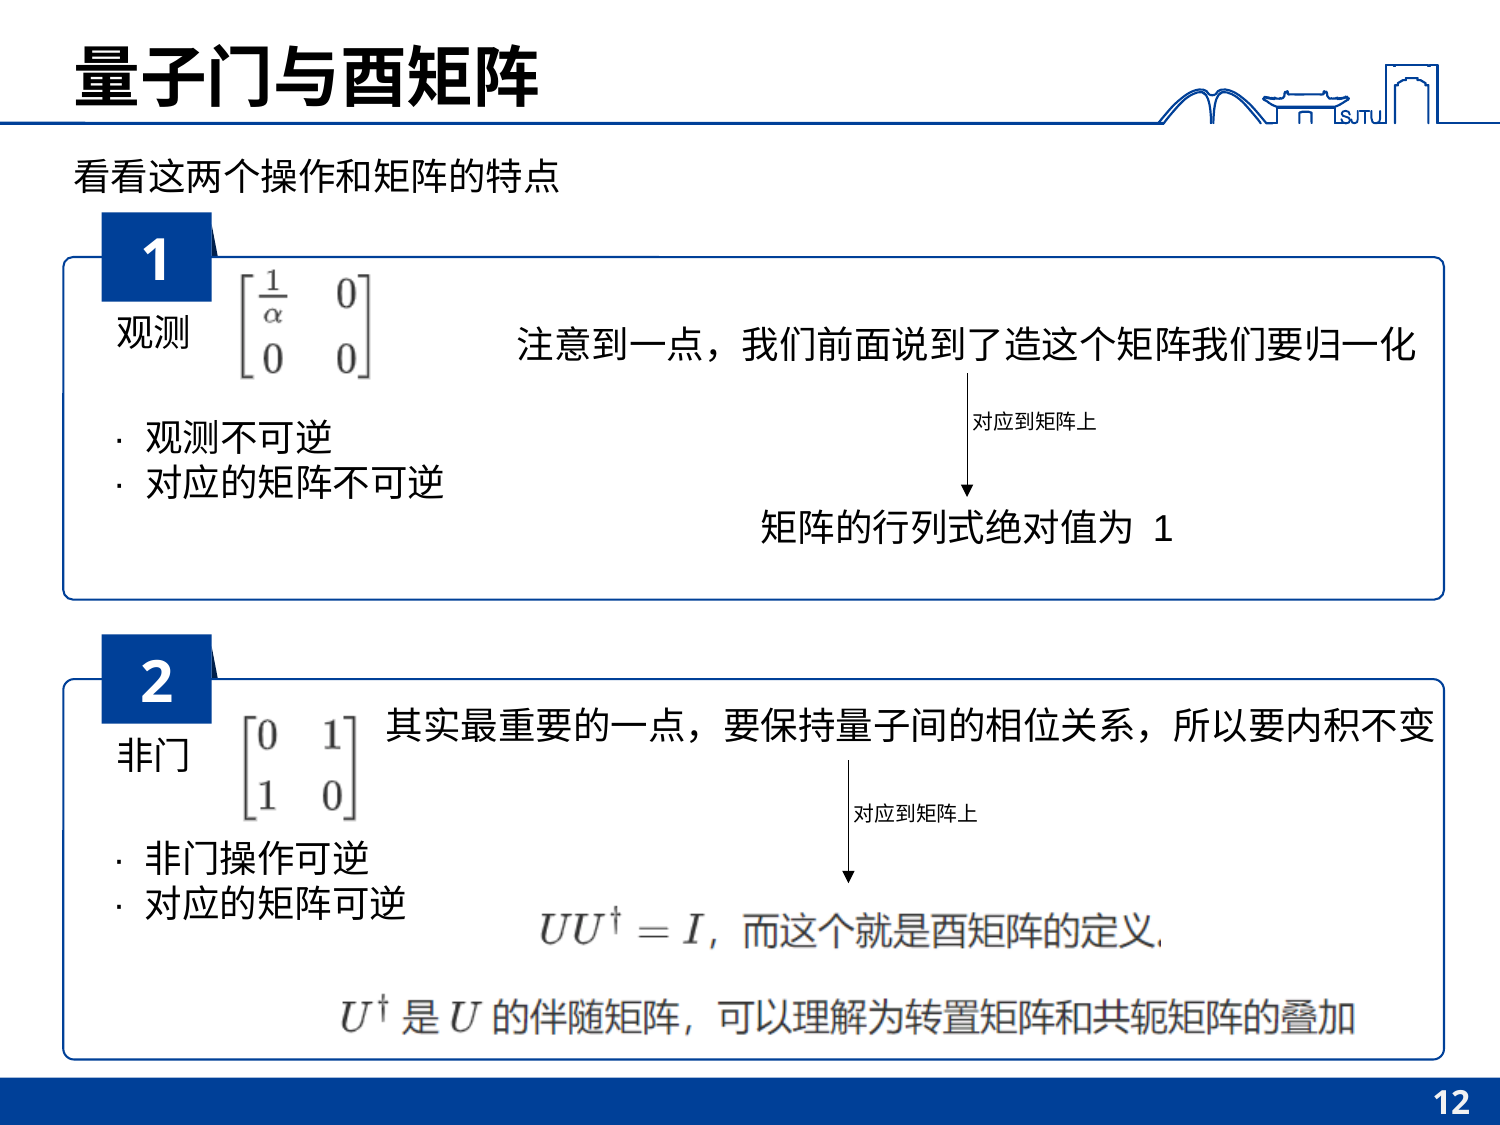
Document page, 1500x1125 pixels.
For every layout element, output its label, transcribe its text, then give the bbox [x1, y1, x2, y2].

text_box · 观测不可逆 · 对应的矩阵不可逆 [62, 678, 1446, 1061]
text_box 1 [100, 211, 213, 303]
text_box 其实最重要的一点，要保持量子间的相位关系，所以要内积不变 [596, 694, 1482, 755]
picture [228, 262, 669, 429]
text_box 看看这两个操作和矩阵的特点 [58, 145, 810, 206]
text_box [213, 231, 218, 255]
text_box 观测操作 [62, 255, 1446, 601]
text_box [956, 373, 1114, 497]
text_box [838, 760, 995, 884]
picture [220, 688, 646, 850]
picture [536, 889, 1161, 969]
text_box 注意到一点，我们前面说到了造这个矩阵我们要归一化 [669, 313, 1432, 374]
title 量子门与酉矩阵 [58, 29, 1439, 124]
text_box 观测 [101, 302, 207, 362]
text_box · 非门操作可逆 · 对应的矩阵可逆 [98, 827, 423, 977]
text_box · 观测不可逆 · 对应的矩阵不可逆 [98, 406, 460, 512]
text_box [213, 653, 218, 678]
text_box 2 [100, 633, 213, 725]
text_box 矩阵的行列式绝对值为 1 [745, 496, 1189, 557]
picture [321, 980, 1355, 1039]
text_box 非门 [101, 724, 207, 785]
